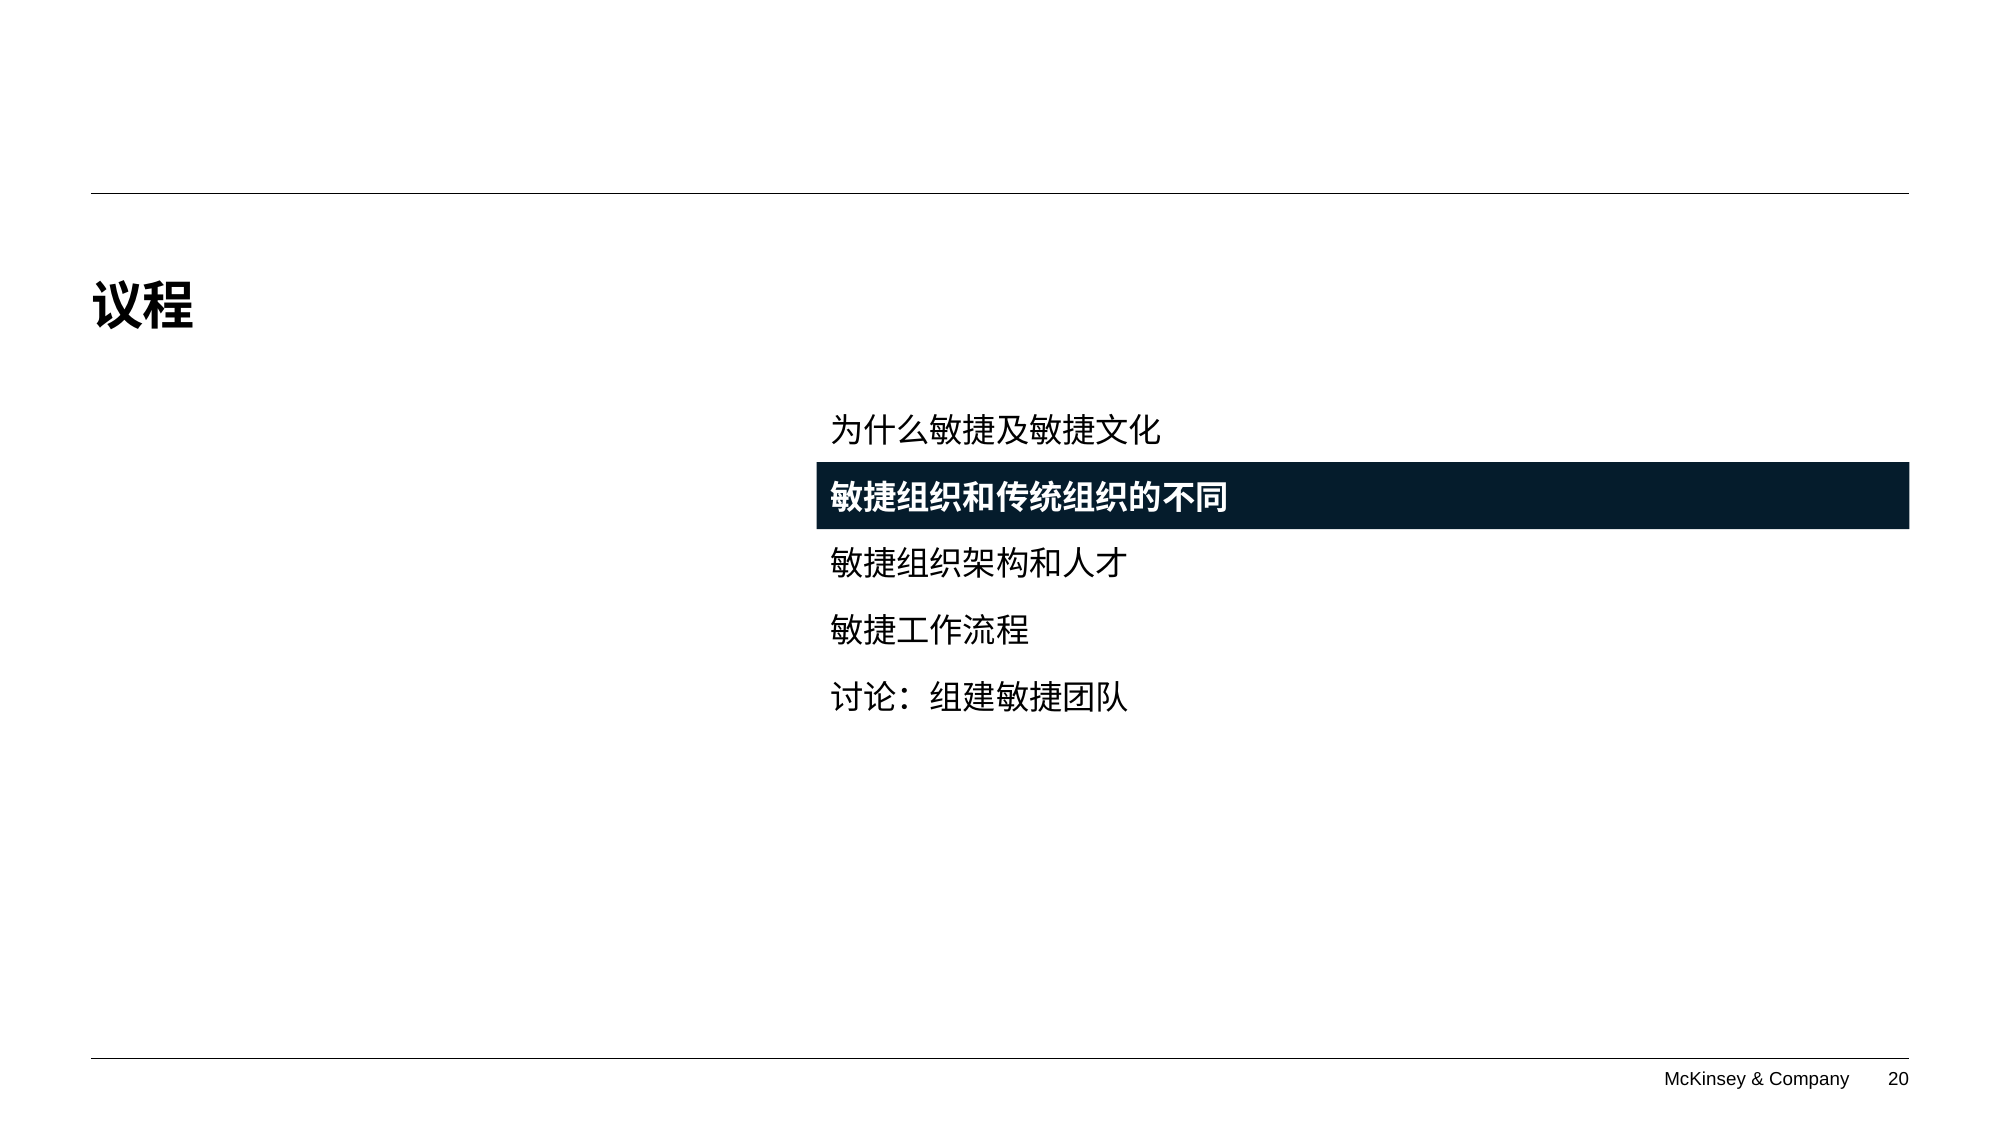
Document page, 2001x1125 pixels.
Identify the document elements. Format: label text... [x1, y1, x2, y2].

text_box 讨论：组建敏捷团队 [816, 662, 1910, 730]
text_box 敏捷组织和传统组织的不同 [816, 462, 1910, 529]
text_box 为什么敏捷及敏捷文化 [816, 395, 1910, 462]
text_box 敏捷工作流程 [816, 595, 1910, 662]
title 议程 [91, 279, 717, 468]
text_box 敏捷组织架构和人才 [816, 529, 1910, 595]
